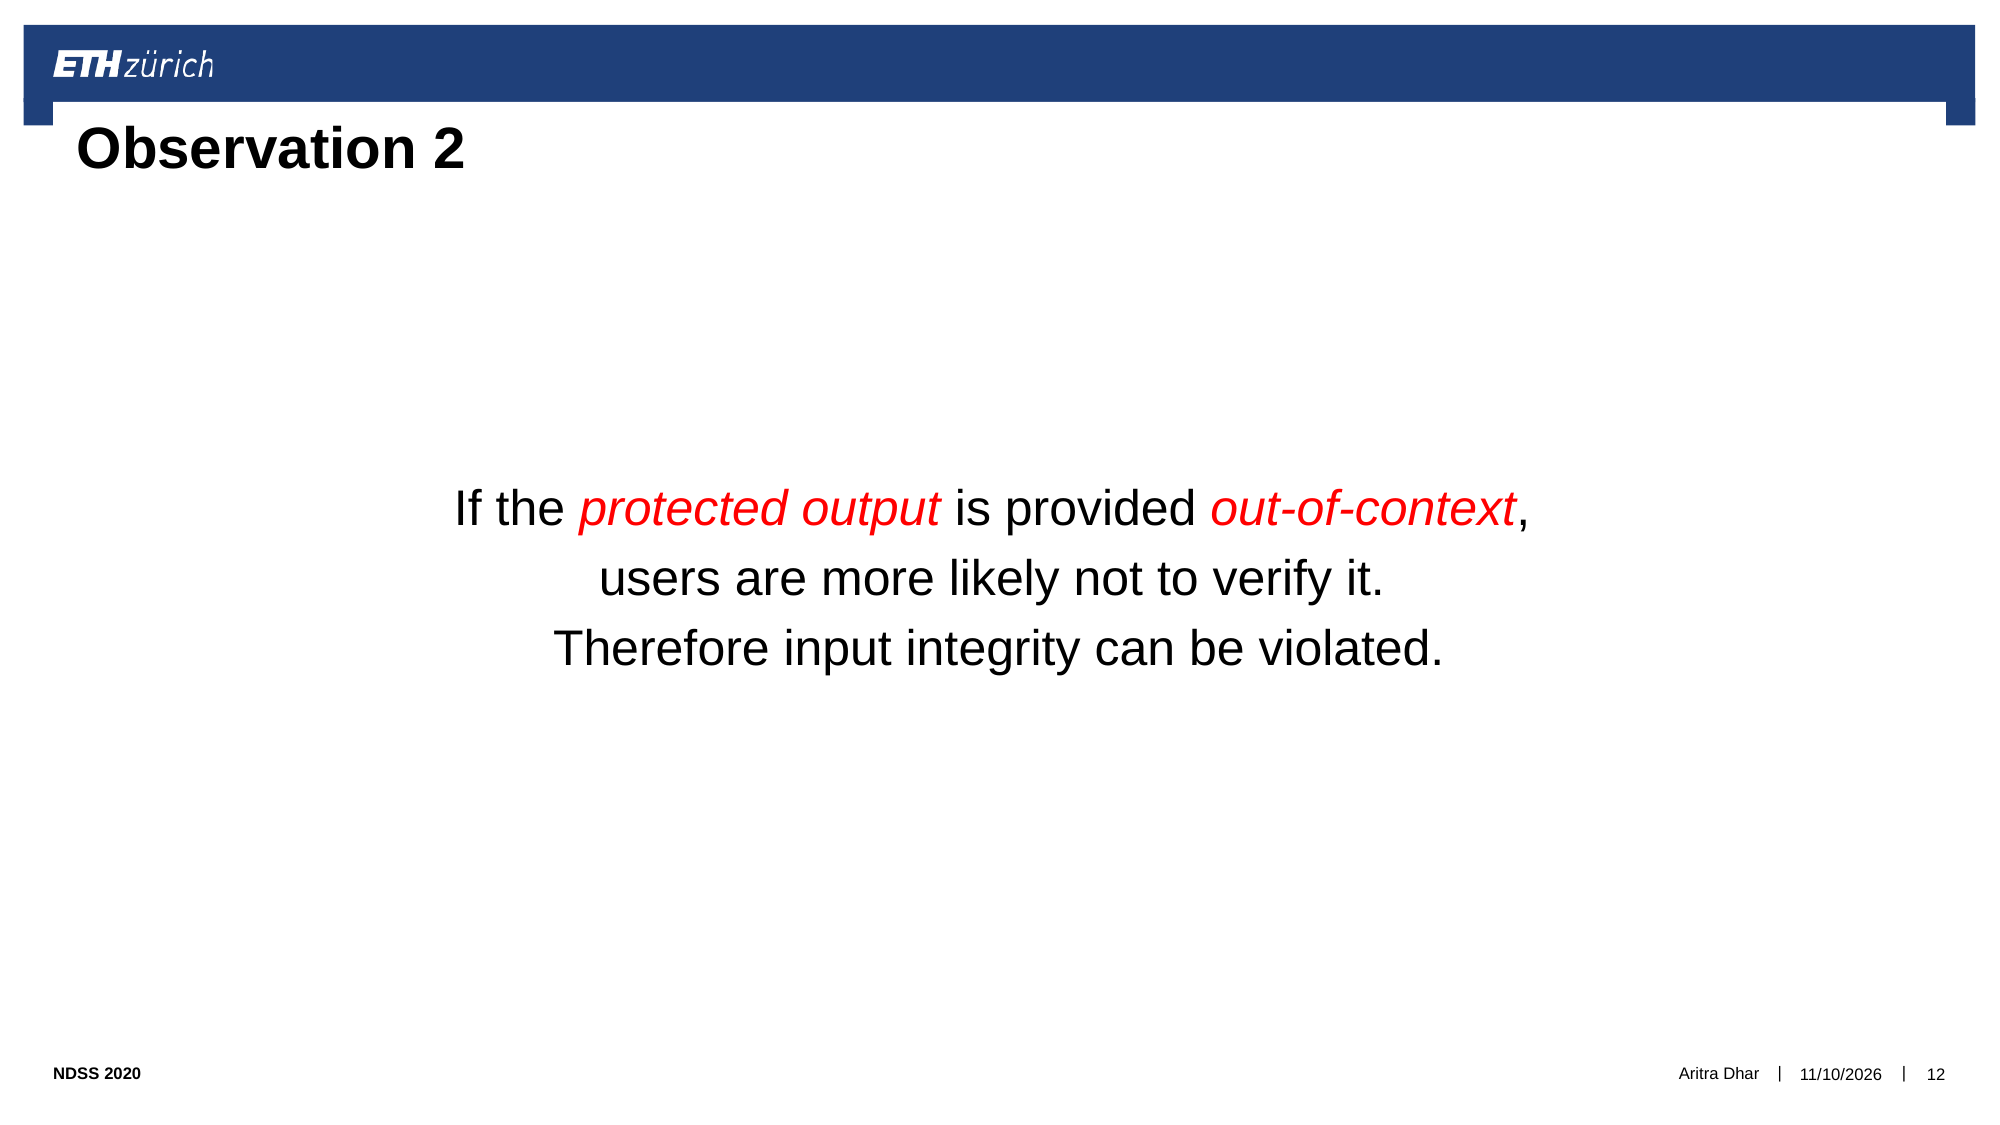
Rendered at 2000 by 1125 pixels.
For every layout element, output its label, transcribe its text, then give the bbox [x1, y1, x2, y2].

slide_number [1790, 1034, 1892, 1112]
list If the protected output is provided out-of-context, users are more likely not to verify it. Therefore input integrity can be violated. [53, 474, 1946, 688]
footer Aritra Dhar [999, 1034, 1760, 1111]
title Observation 2 [53, 101, 1946, 262]
slide_number 12 [1906, 1034, 1966, 1112]
